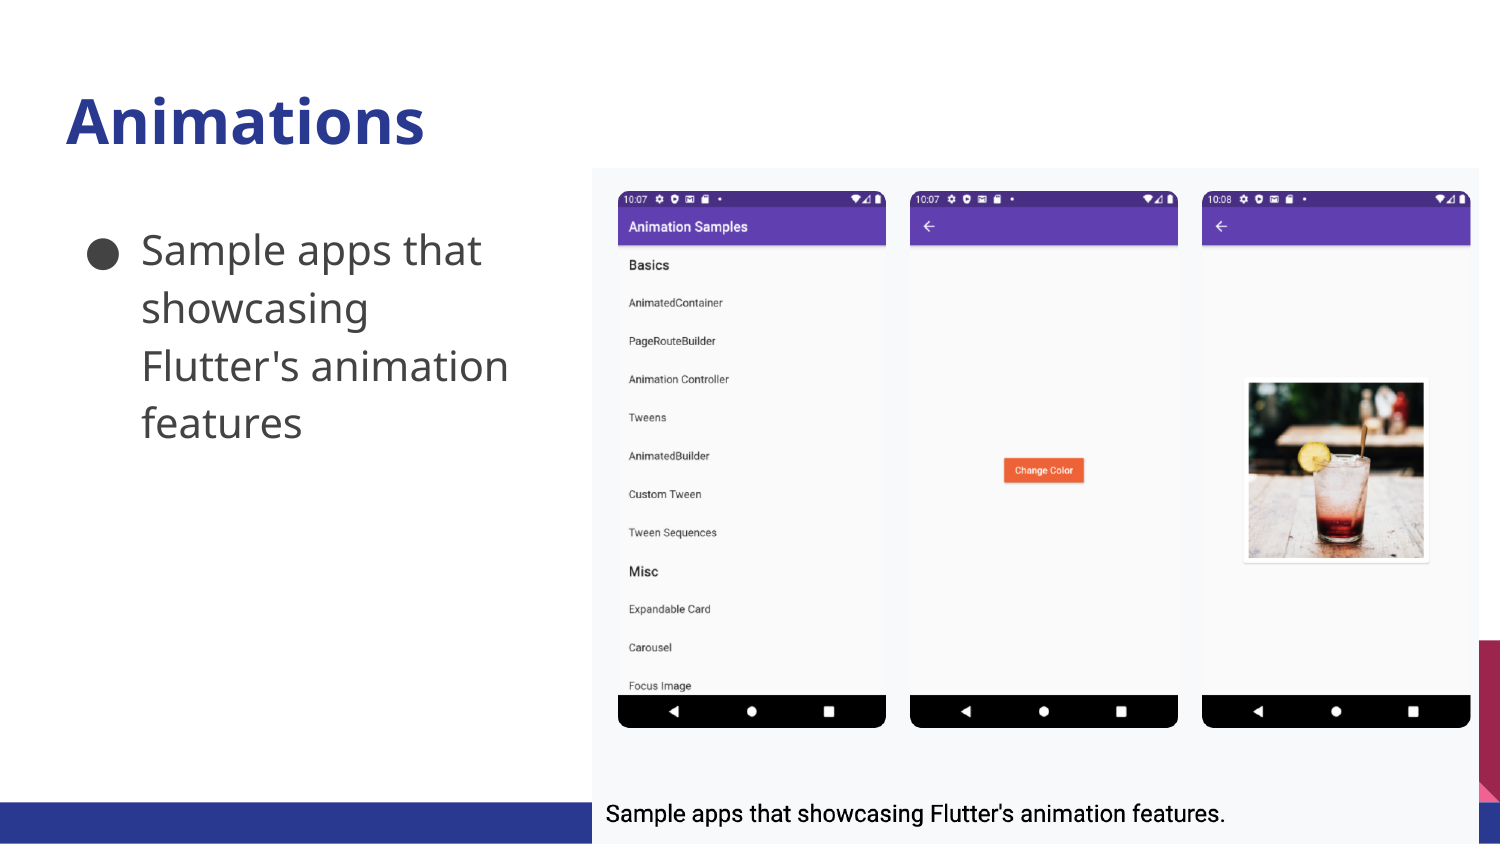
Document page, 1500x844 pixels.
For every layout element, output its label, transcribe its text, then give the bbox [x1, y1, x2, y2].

picture [591, 168, 1479, 844]
title Animations [51, 67, 1449, 167]
list Sample apps that showcasing Flutter's animation features [51, 201, 546, 750]
